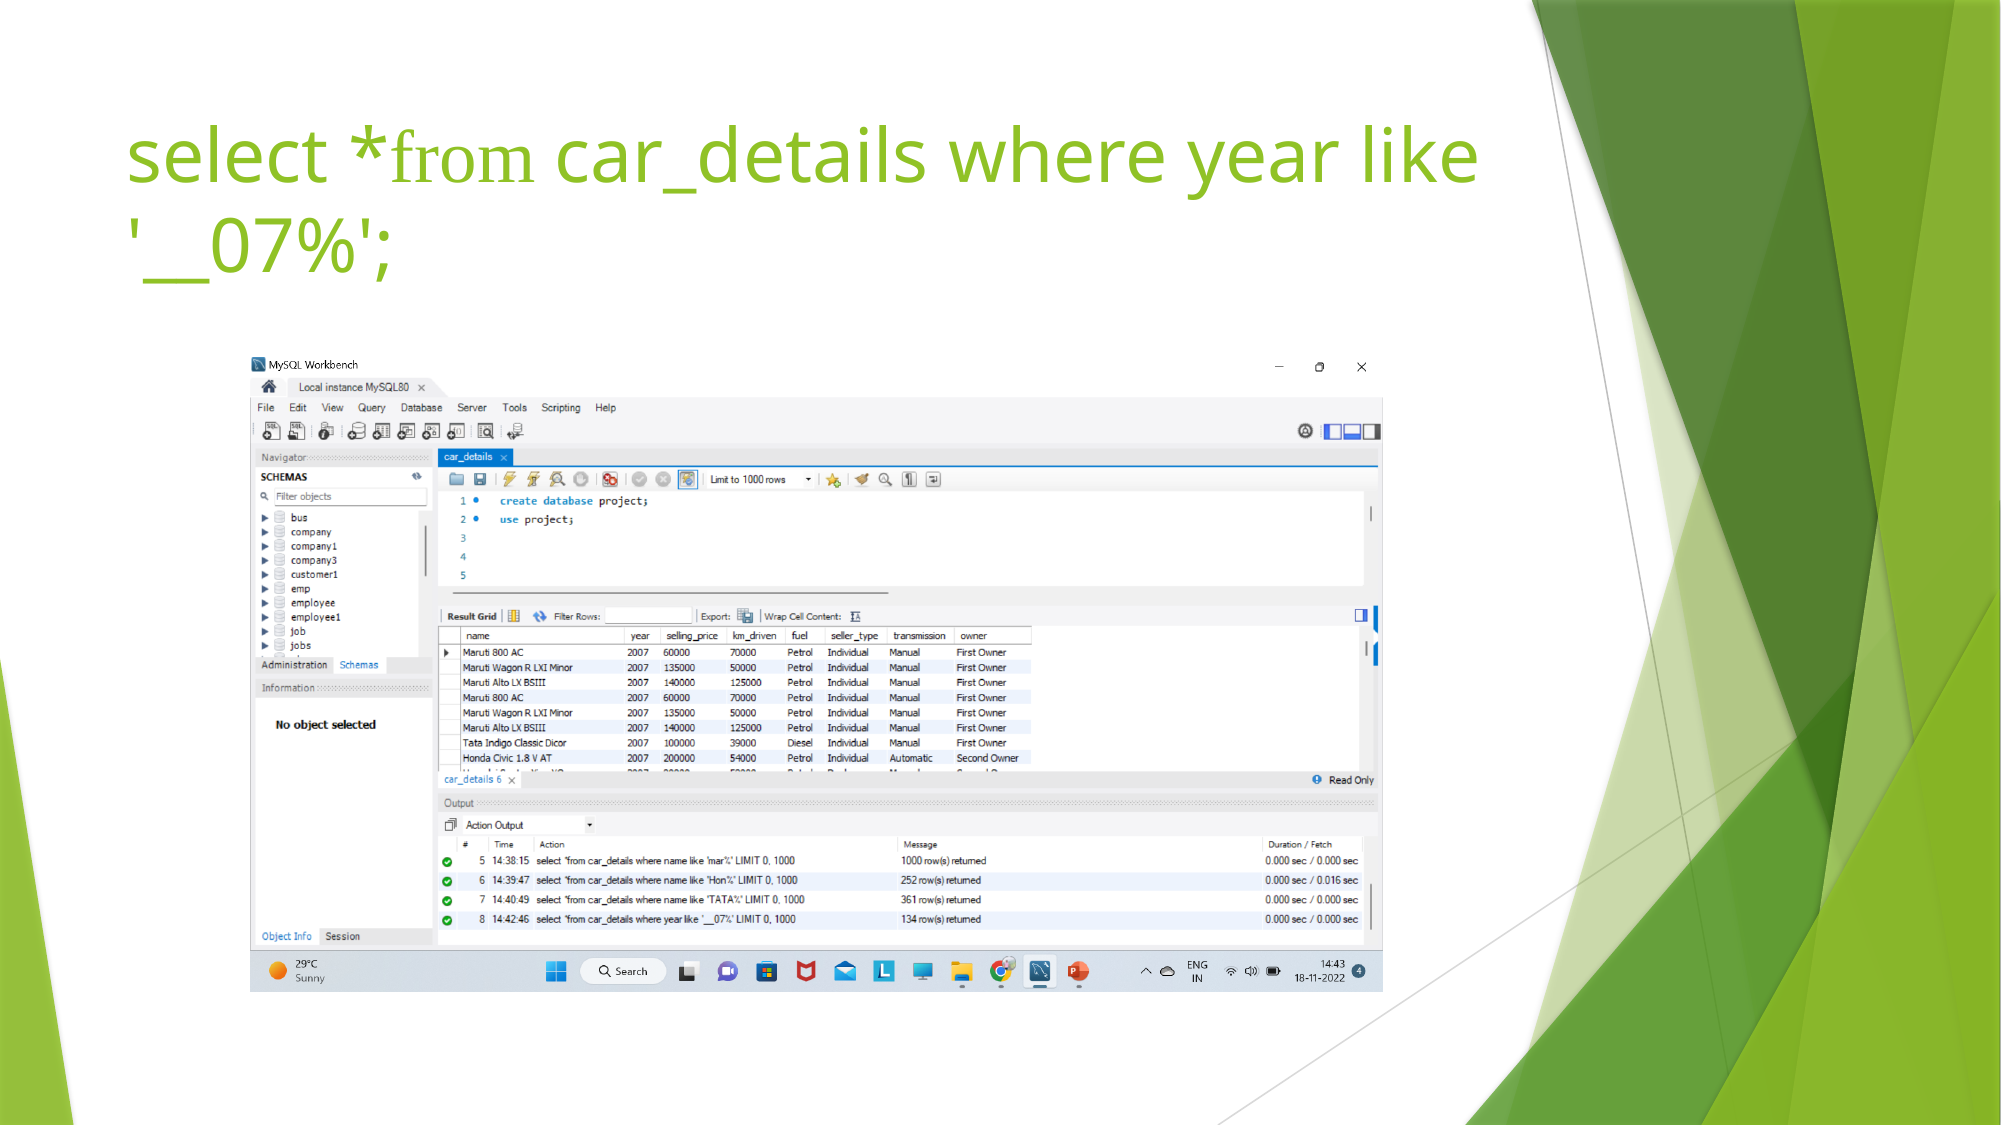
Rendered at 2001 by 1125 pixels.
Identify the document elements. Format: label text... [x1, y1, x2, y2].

title select *from car_details where year like '__07%'; [111, 99, 1522, 317]
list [249, 353, 1383, 992]
